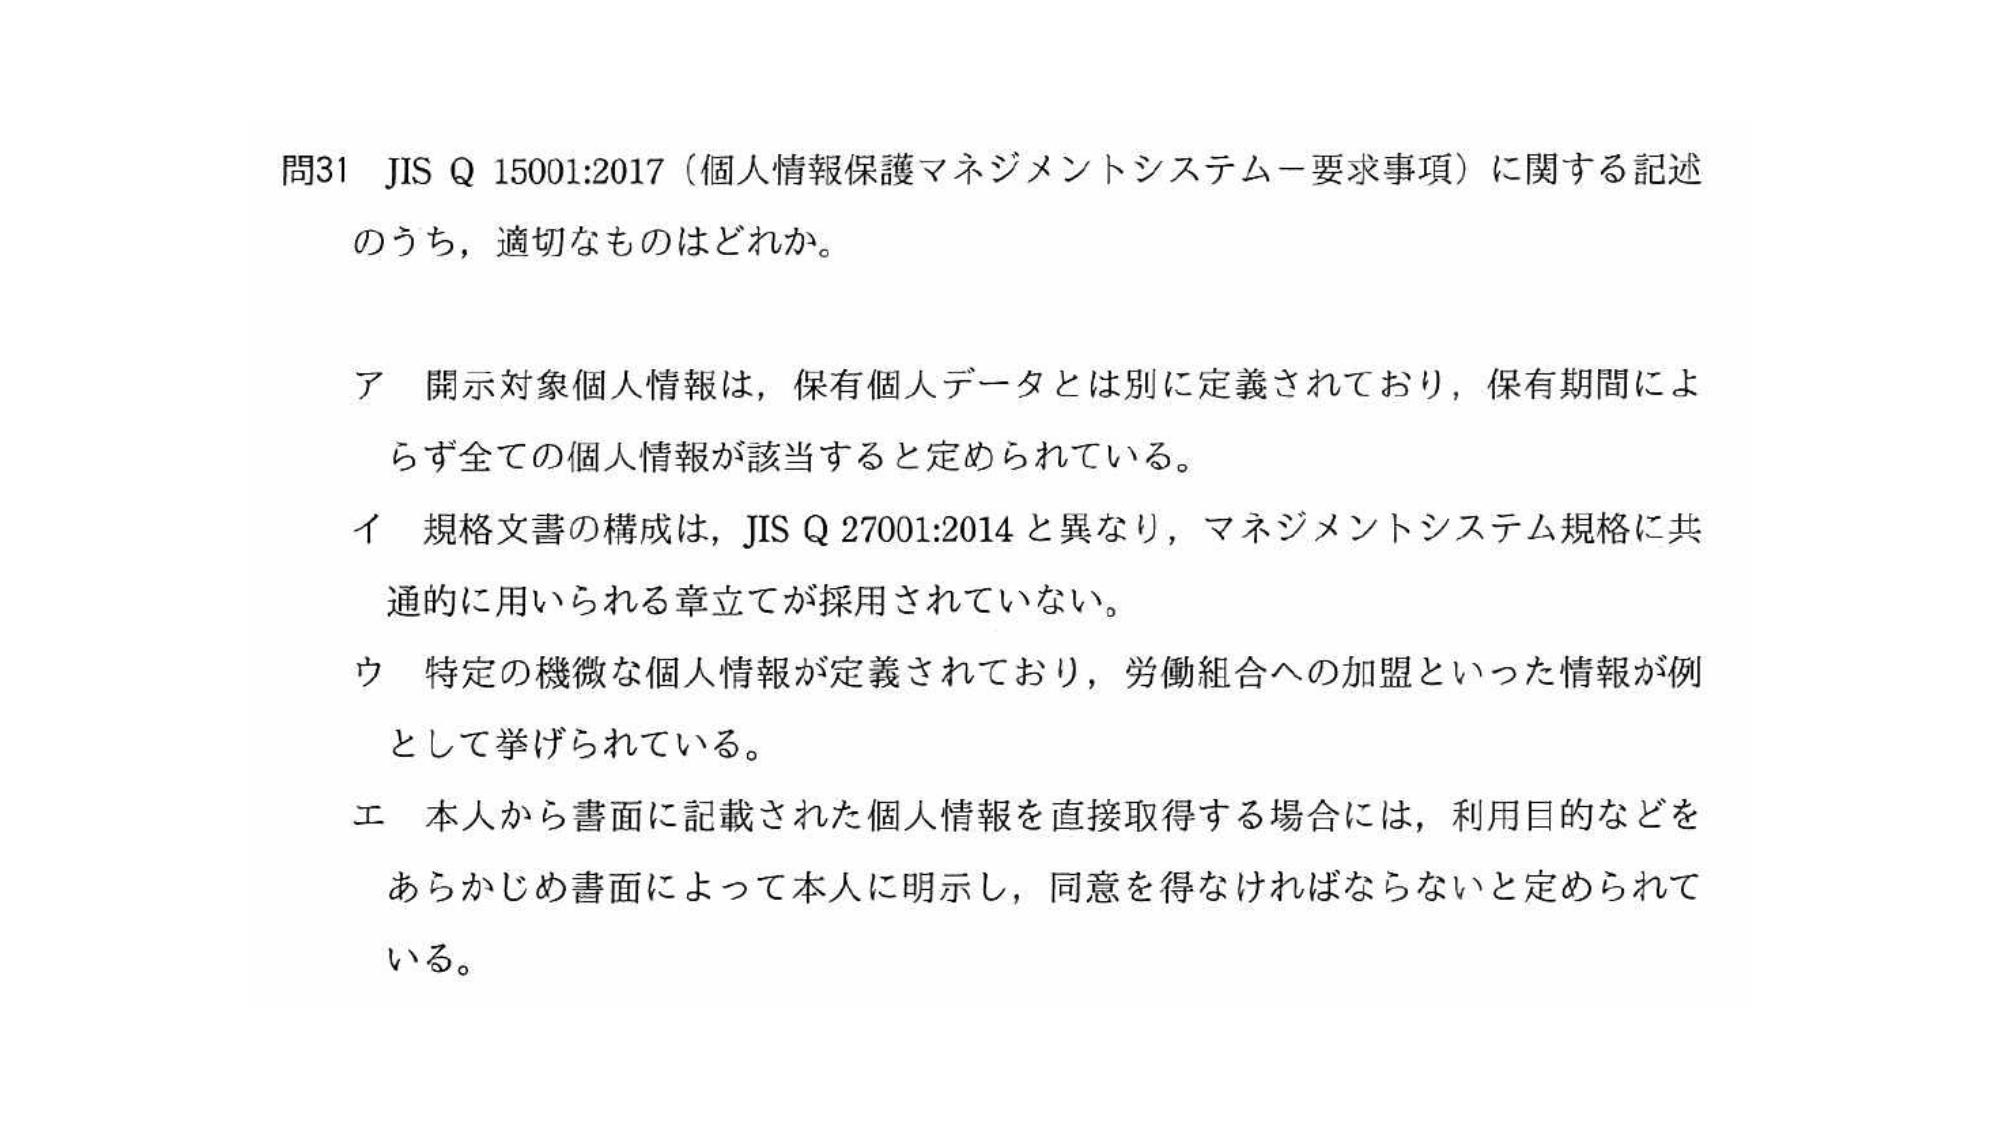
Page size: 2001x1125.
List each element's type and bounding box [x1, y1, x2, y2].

picture [248, 119, 1752, 1006]
